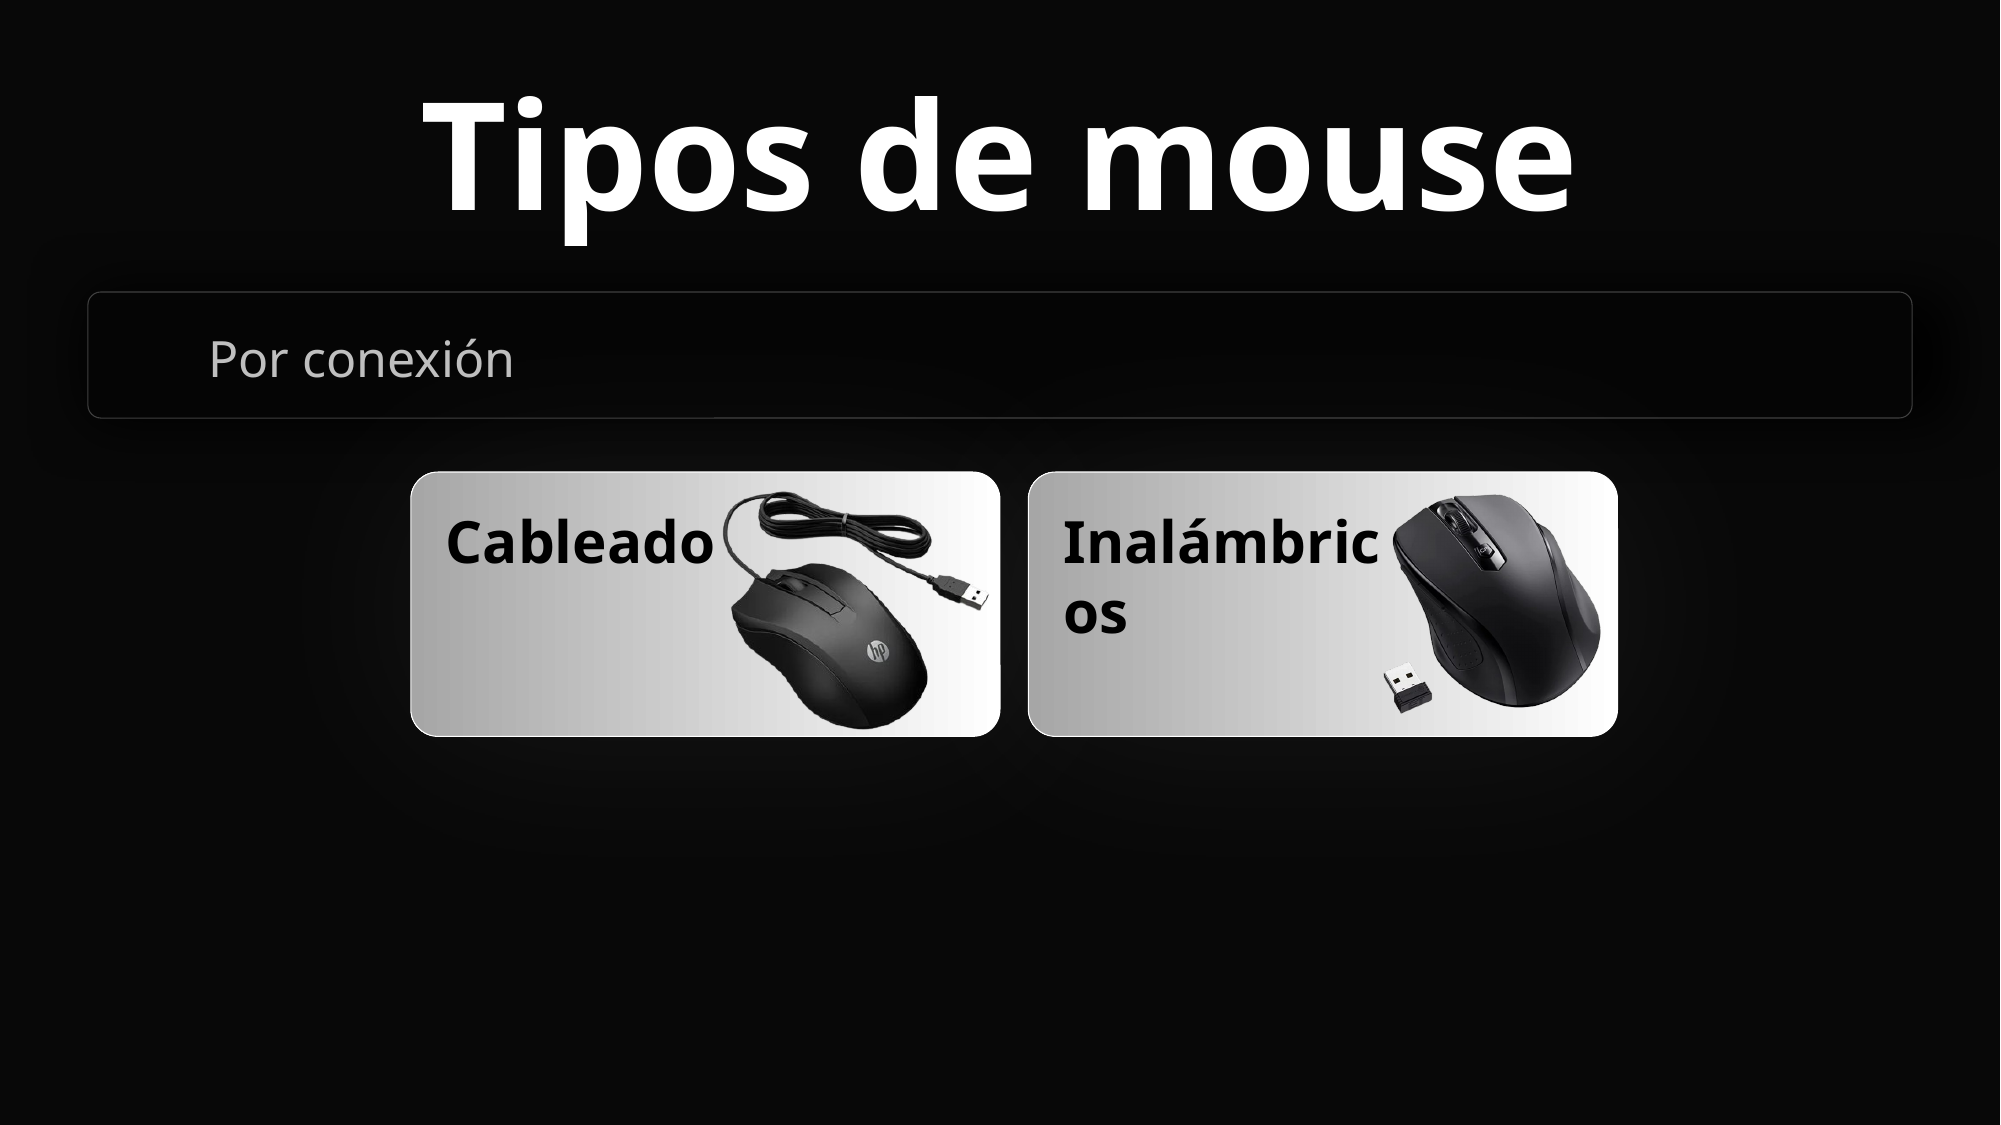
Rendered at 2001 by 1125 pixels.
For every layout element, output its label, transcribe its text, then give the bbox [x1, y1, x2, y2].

text_box [86, 290, 1914, 420]
text_box Tipos de mouse [0, 53, 2000, 249]
text_box Cableado [431, 498, 645, 583]
text_box [409, 470, 645, 738]
picture [1381, 493, 1603, 715]
picture [645, 417, 1068, 840]
text_box [1068, 470, 1620, 738]
text_box Por conexión [193, 319, 1278, 395]
text_box Inalámbricos [1068, 498, 1381, 653]
